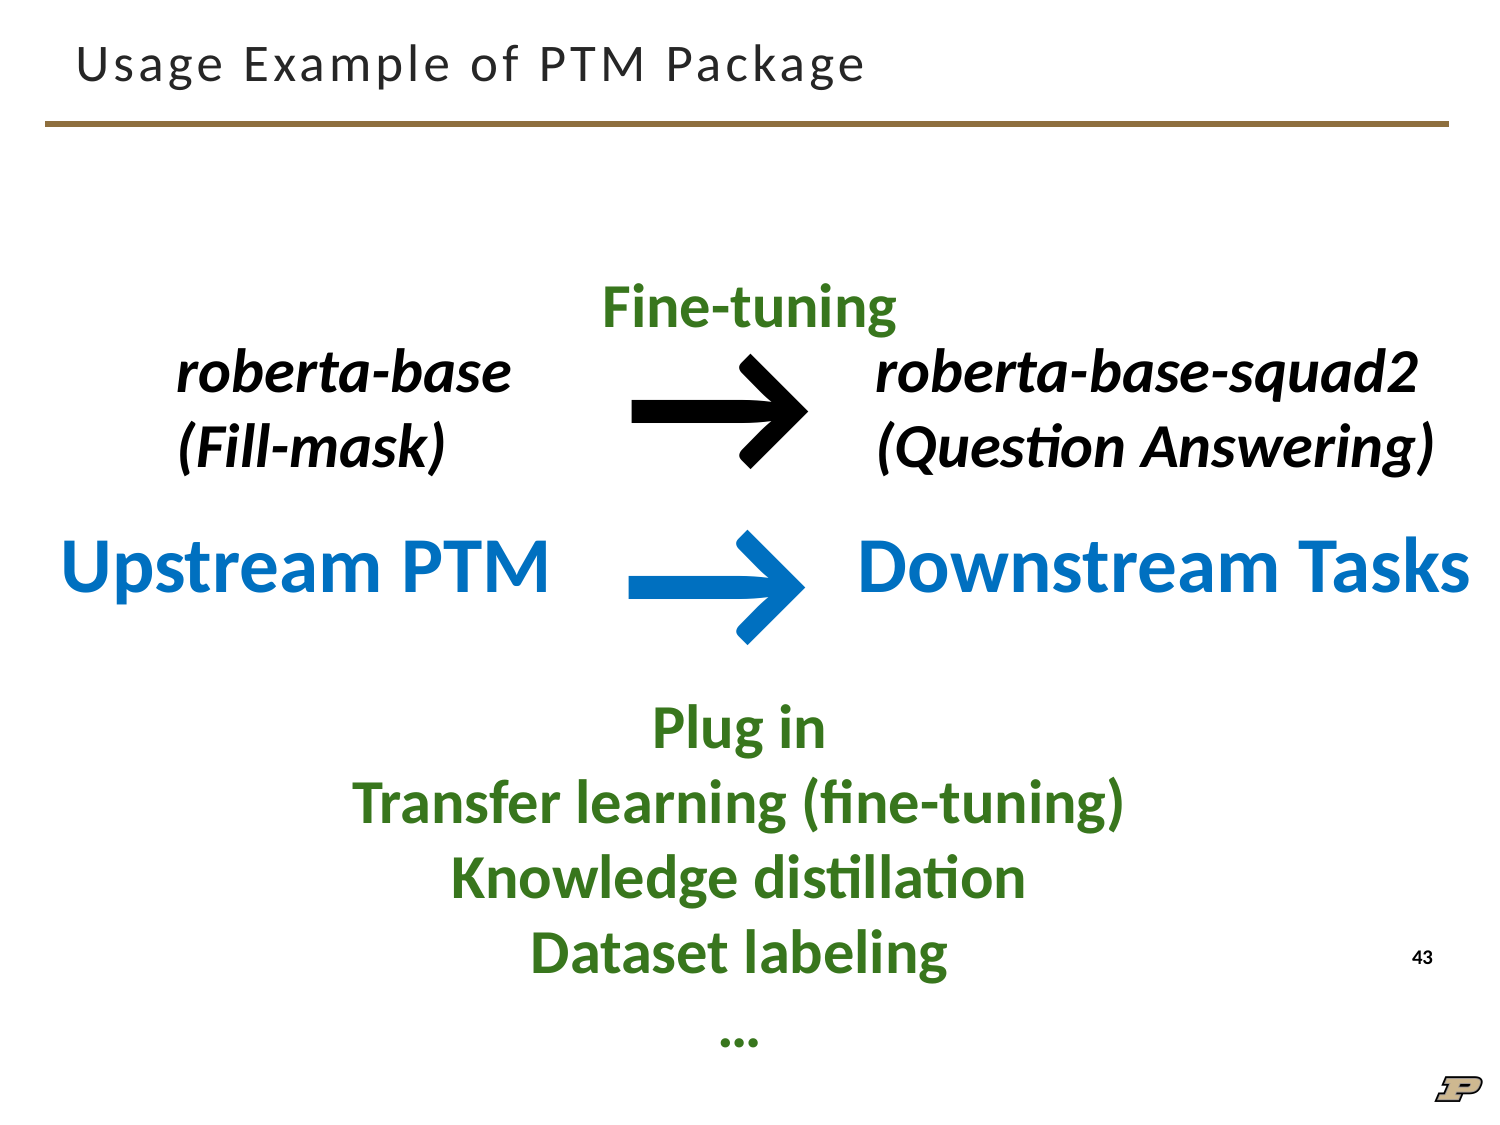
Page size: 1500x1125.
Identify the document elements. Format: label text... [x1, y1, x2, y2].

text_box Fine-tuning [587, 249, 1210, 355]
picture [1434, 1076, 1483, 1102]
text_box roberta-base (Fill-mask) [161, 315, 535, 496]
text_box → [610, 355, 875, 497]
text_box roberta-base-squad2 (Question Answering) [875, 315, 1483, 496]
text_box Plug in Transfer learning (fine-tuning) Knowledge distillation Dataset labeling … [292, 670, 1187, 1076]
text_box Upstream PTM [45, 497, 601, 623]
text_box → [607, 428, 872, 670]
text_box Downstream Tasks [872, 497, 1500, 623]
title Usage Example of PTM Package [43, 23, 1368, 107]
slide_number 43 [1377, 932, 1468, 981]
